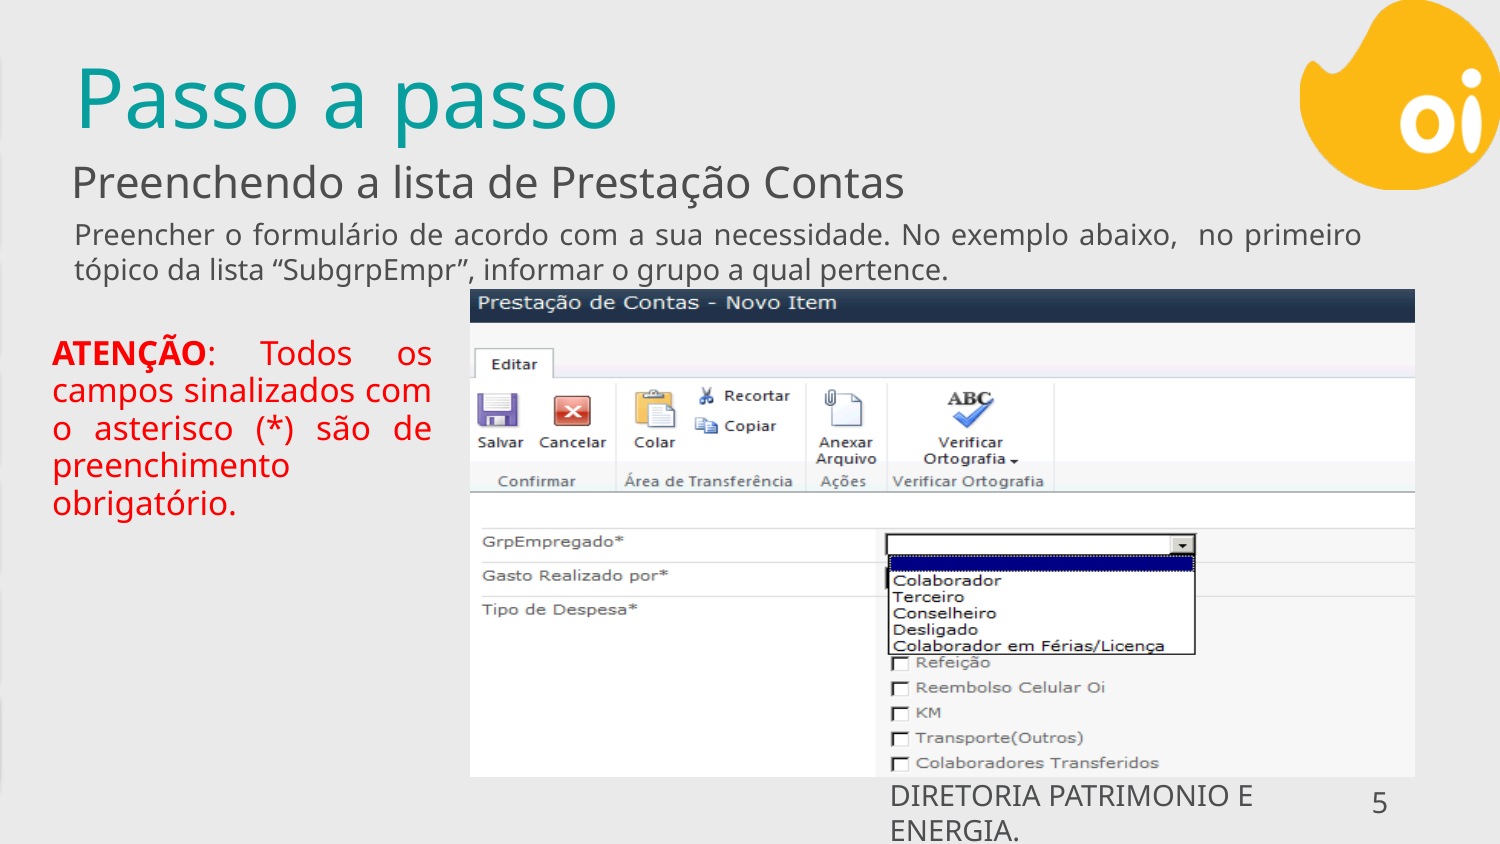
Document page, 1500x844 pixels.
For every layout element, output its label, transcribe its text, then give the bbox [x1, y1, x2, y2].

text_box Preenchendo a lista de Prestação Contas [56, 155, 1346, 215]
picture [469, 289, 1415, 778]
text_box 5 [1356, 777, 1433, 823]
picture [1299, 0, 1500, 190]
text_box ATENÇÃO: Todos os campos sinalizados com o asterisco (*) são de preenchimento obrigatório. [52, 334, 433, 513]
text_box Passo a passo [74, 58, 1294, 129]
text_box DIRETORIA PATRIMONIO E ENERGIA. [874, 786, 1350, 816]
text_box Preencher o formulário de acordo com a sua necessidade. No exemplo abaixo, no primeiro tópico da lista “SubgrpEmpr”, informar o grupo a qual pertence. [74, 216, 1364, 302]
